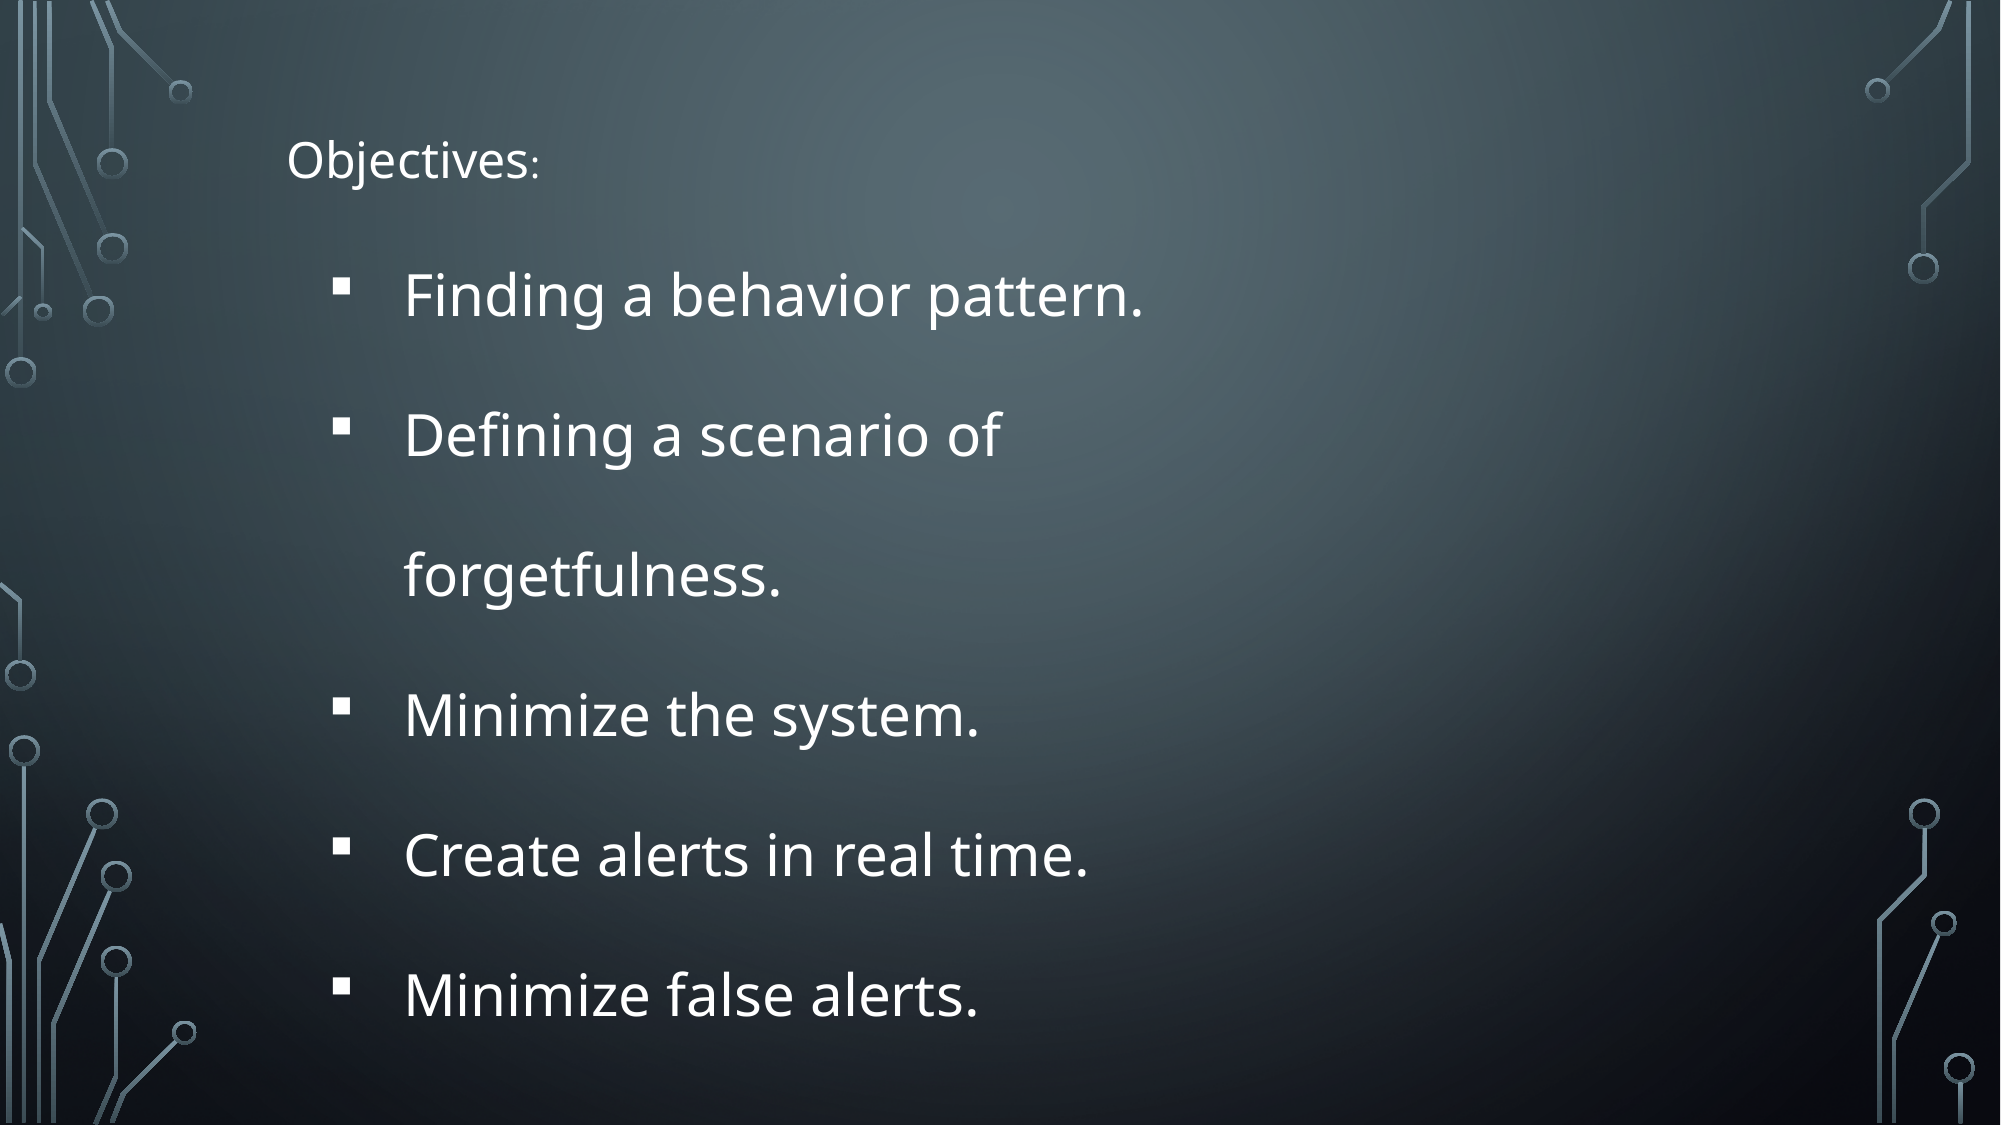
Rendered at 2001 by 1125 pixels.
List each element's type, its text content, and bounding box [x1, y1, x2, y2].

text_box Finding a behavior pattern. Defining a scenario of forgetfulness. Minimize the system. Create alerts in real time. Minimize false alerts. [313, 181, 1314, 1036]
text_box Objectives: [271, 120, 565, 196]
